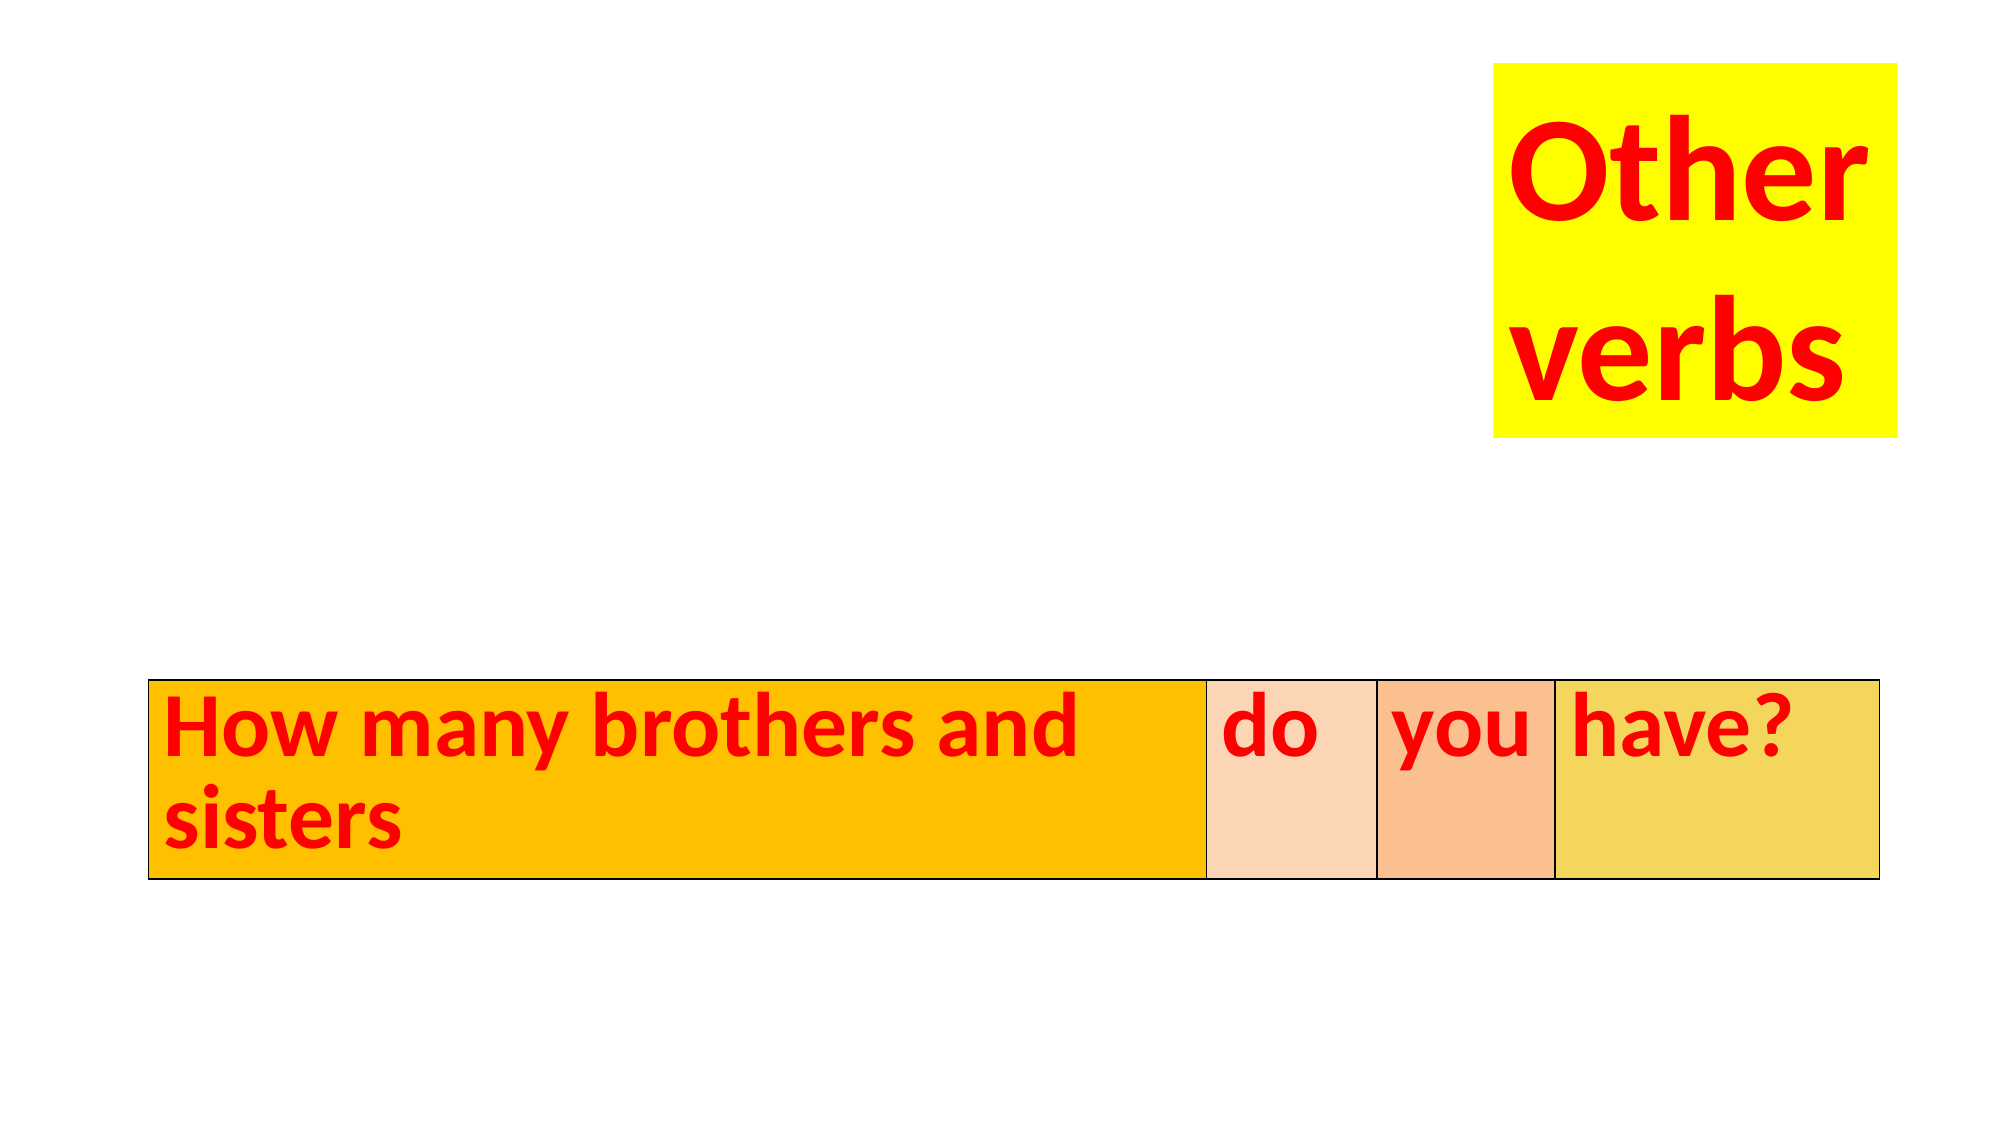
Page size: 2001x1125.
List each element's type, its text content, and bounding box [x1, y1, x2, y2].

table_header How many brothers and sisters [149, 681, 1206, 878]
table_header do [1207, 681, 1376, 878]
table_header have? [1556, 681, 1879, 878]
text_box Other verbs [1493, 63, 1898, 438]
table_header you [1378, 681, 1554, 878]
